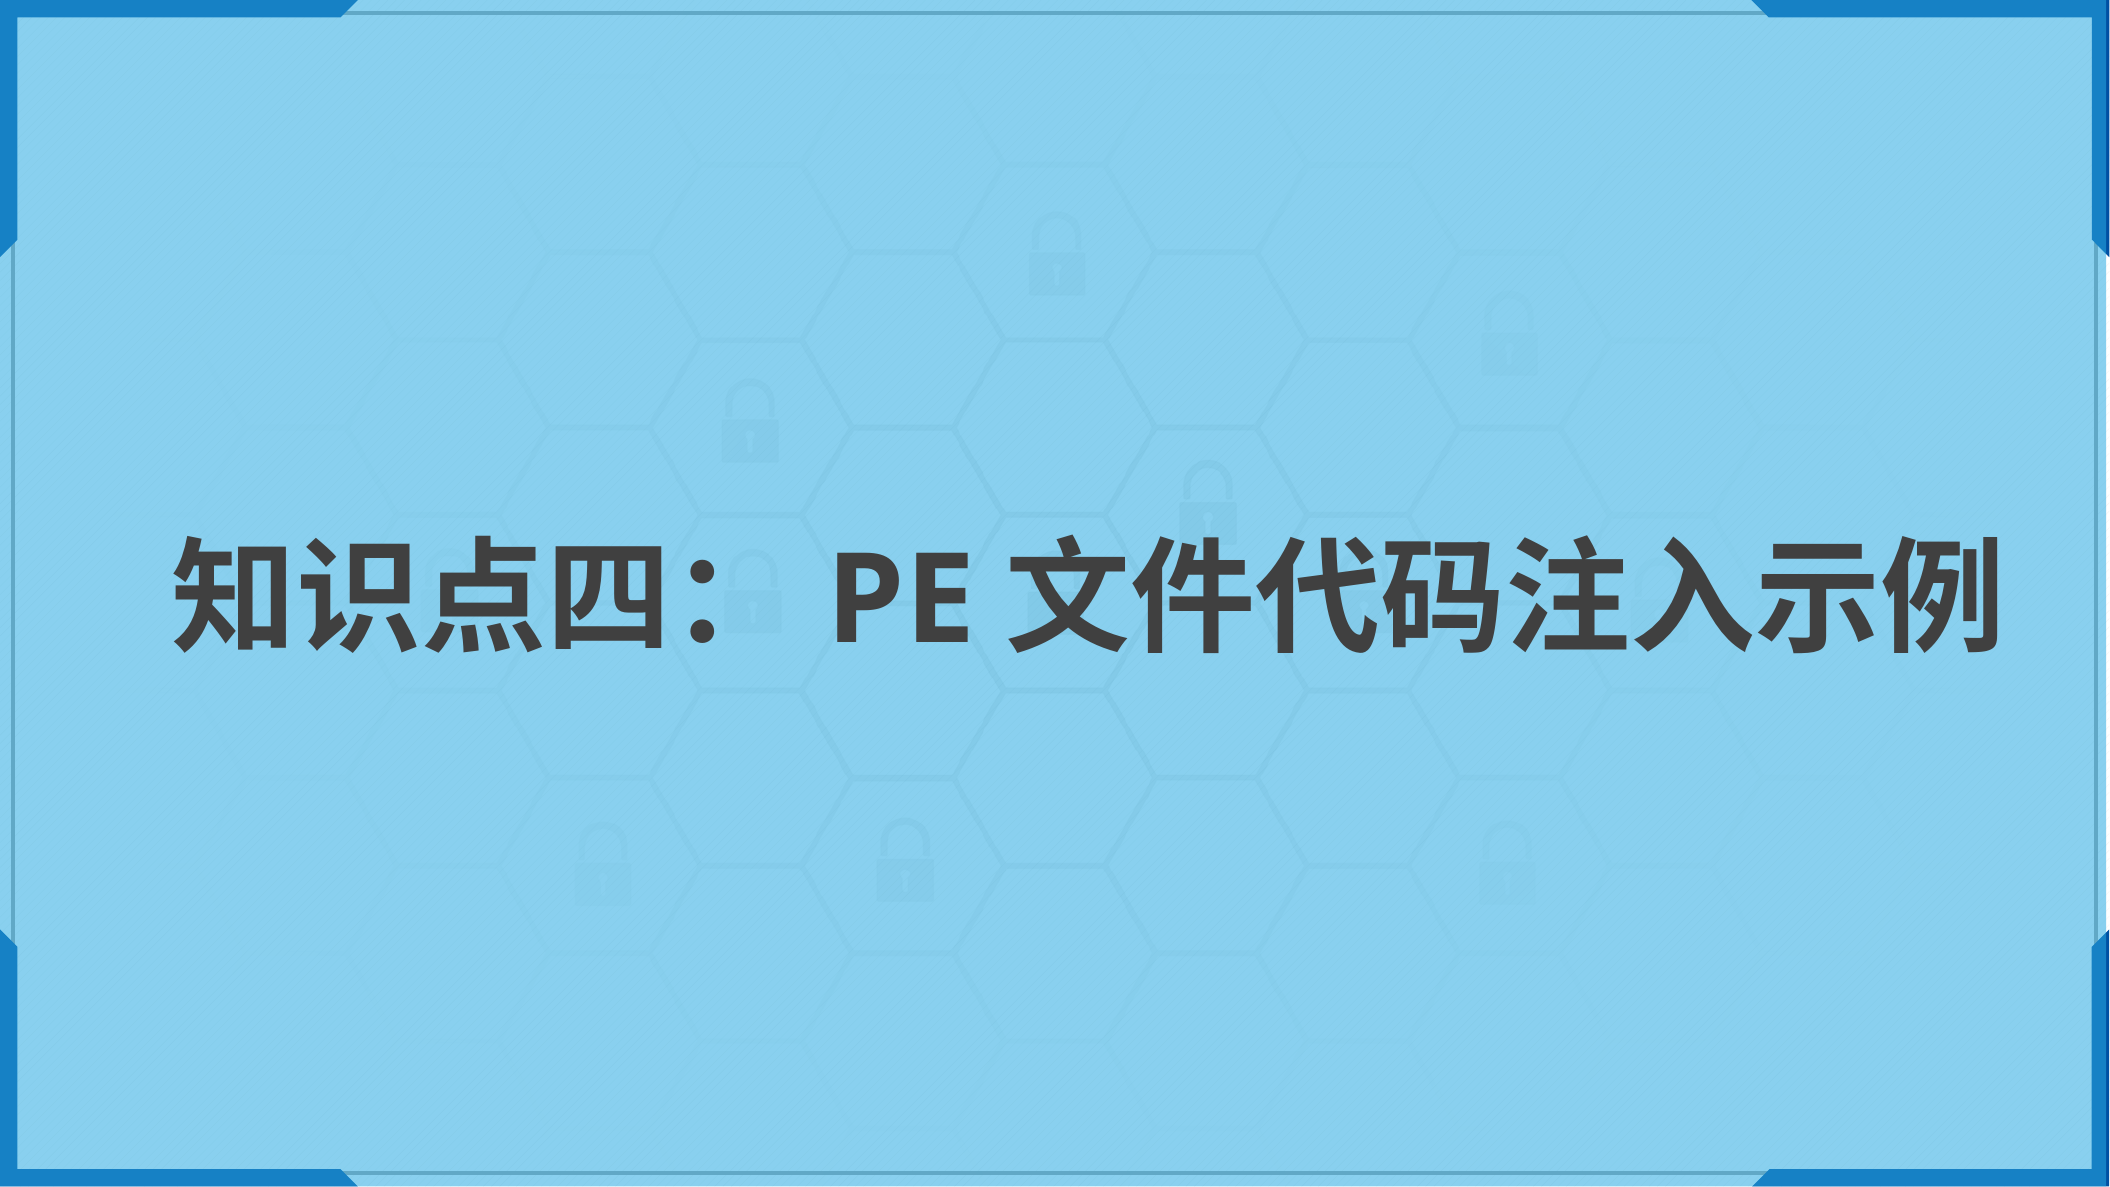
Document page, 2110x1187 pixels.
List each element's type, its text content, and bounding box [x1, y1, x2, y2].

text_box [0, 0, 2107, 1187]
text_box 知识点四：PE文件代码注入示例 [156, 509, 2024, 675]
